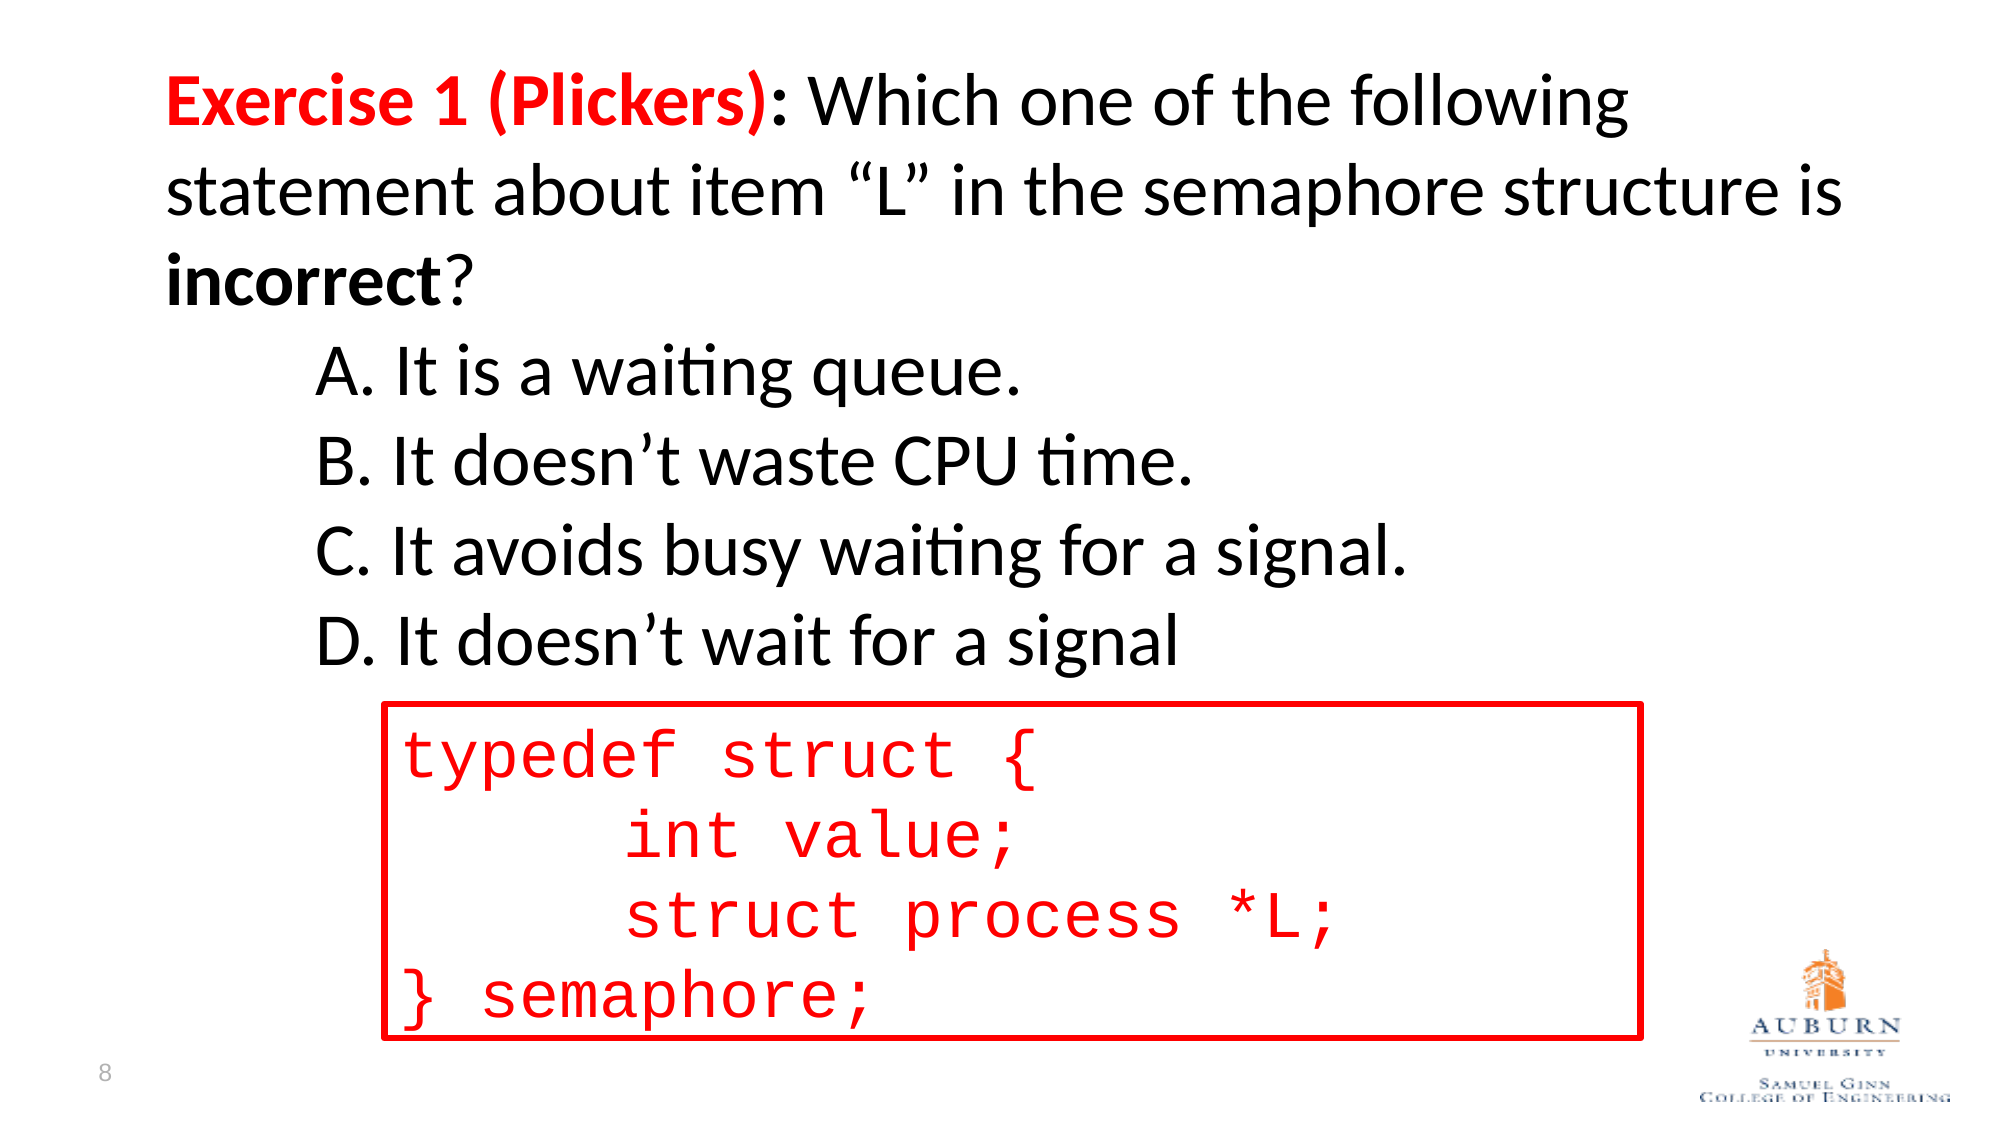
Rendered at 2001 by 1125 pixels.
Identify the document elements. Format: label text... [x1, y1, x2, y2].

picture [1700, 949, 1950, 1102]
title Exercise 1 (Plickers): Which one of the following statement about item “L” in the semaphore structure is incorrect? A. It is a waiting queue. B. It doesn’t waste CPU time. C. It avoids busy waiting for a signal. D. It doesn’t wait for a signal [150, 37, 1875, 695]
text_box typedef struct { int value; struct process *L; } semaphore; [382, 702, 1643, 1040]
slide_number 8 [83, 1041, 550, 1102]
